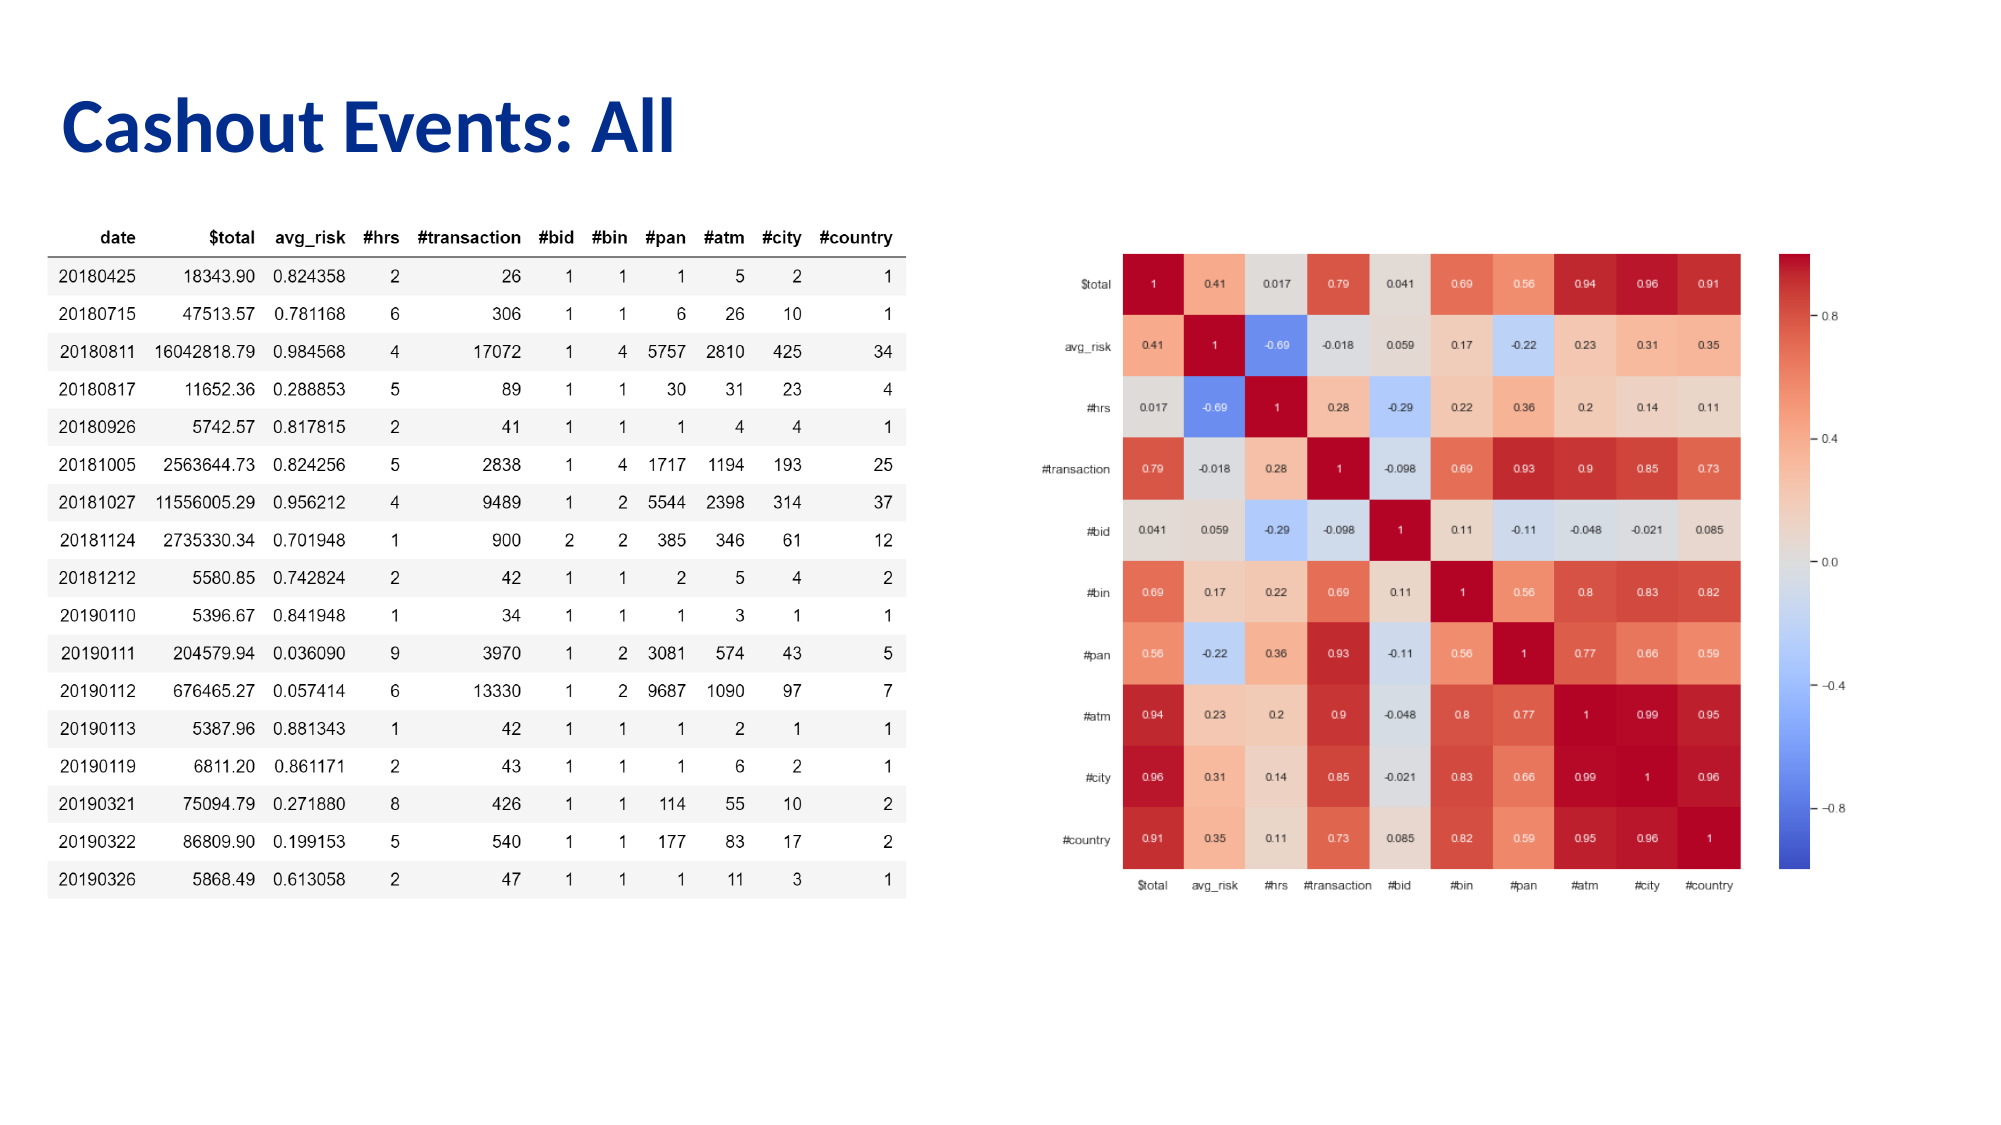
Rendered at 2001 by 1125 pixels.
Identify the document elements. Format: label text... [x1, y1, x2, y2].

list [47, 225, 907, 900]
picture [1034, 239, 1854, 900]
title Cashout Events: All [47, 19, 1773, 237]
